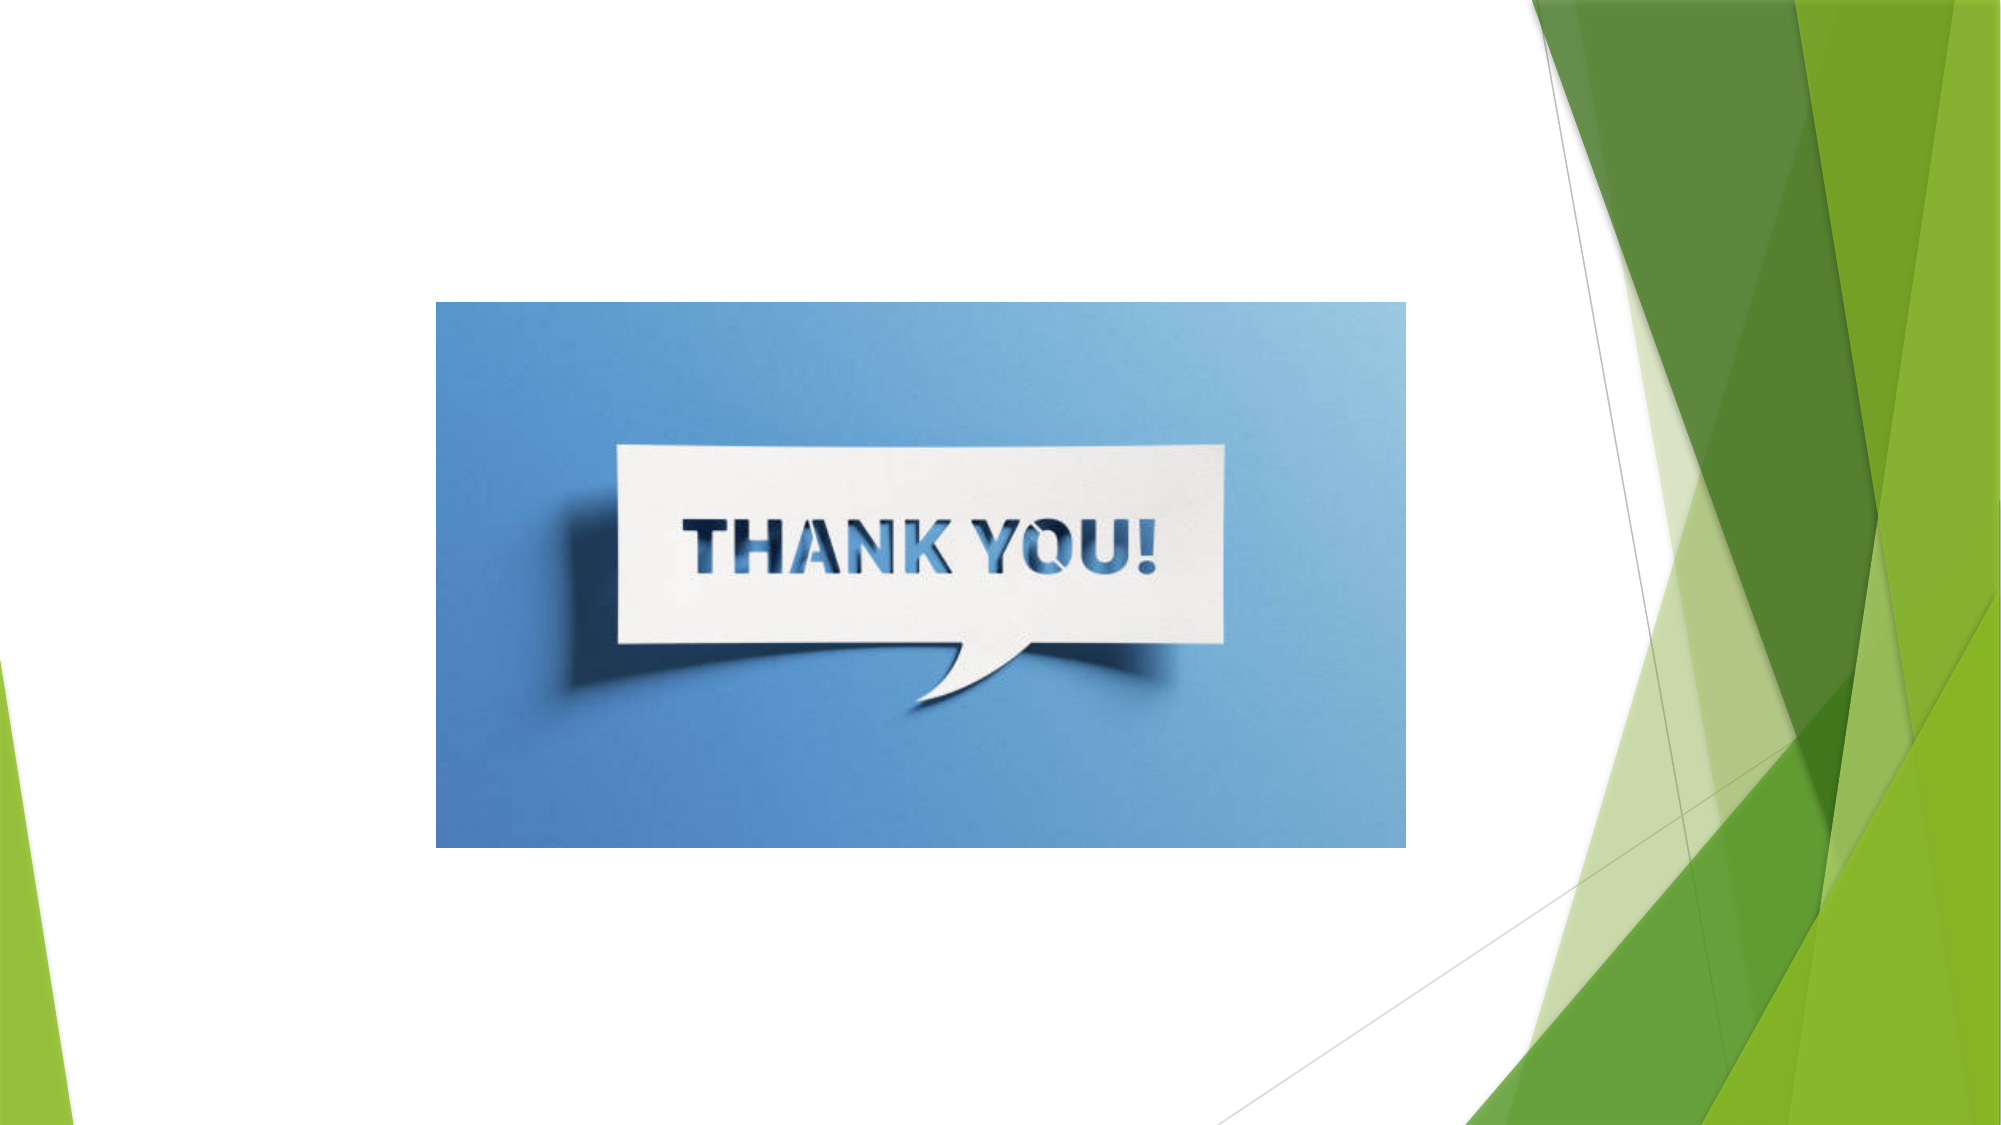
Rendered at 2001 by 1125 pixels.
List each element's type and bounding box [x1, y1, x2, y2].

picture [435, 302, 1406, 849]
